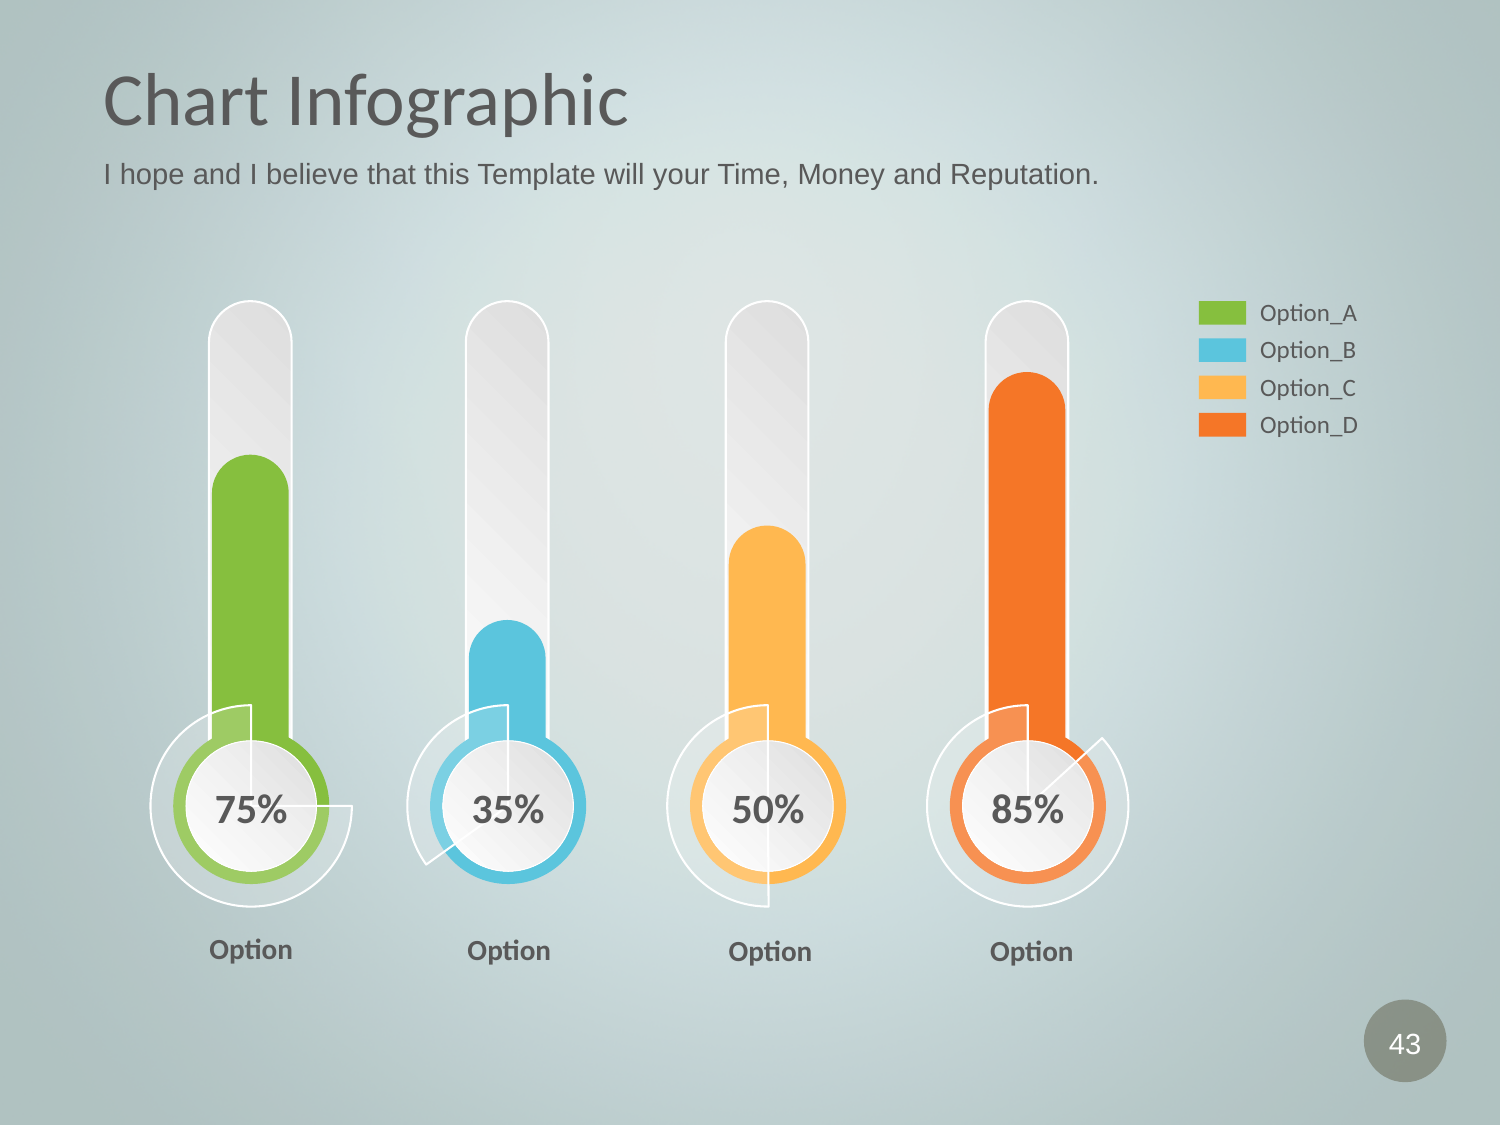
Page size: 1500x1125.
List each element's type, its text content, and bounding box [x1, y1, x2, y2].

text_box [1198, 288, 1412, 447]
title Chart Infographic [88, 42, 1500, 149]
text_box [667, 300, 872, 976]
picture [0, 0, 1500, 1125]
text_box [150, 300, 353, 974]
subtitle I hope and I believe that this Template will your Time, Money and Reputation. [88, 149, 1500, 197]
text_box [407, 300, 611, 975]
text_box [926, 300, 1133, 977]
